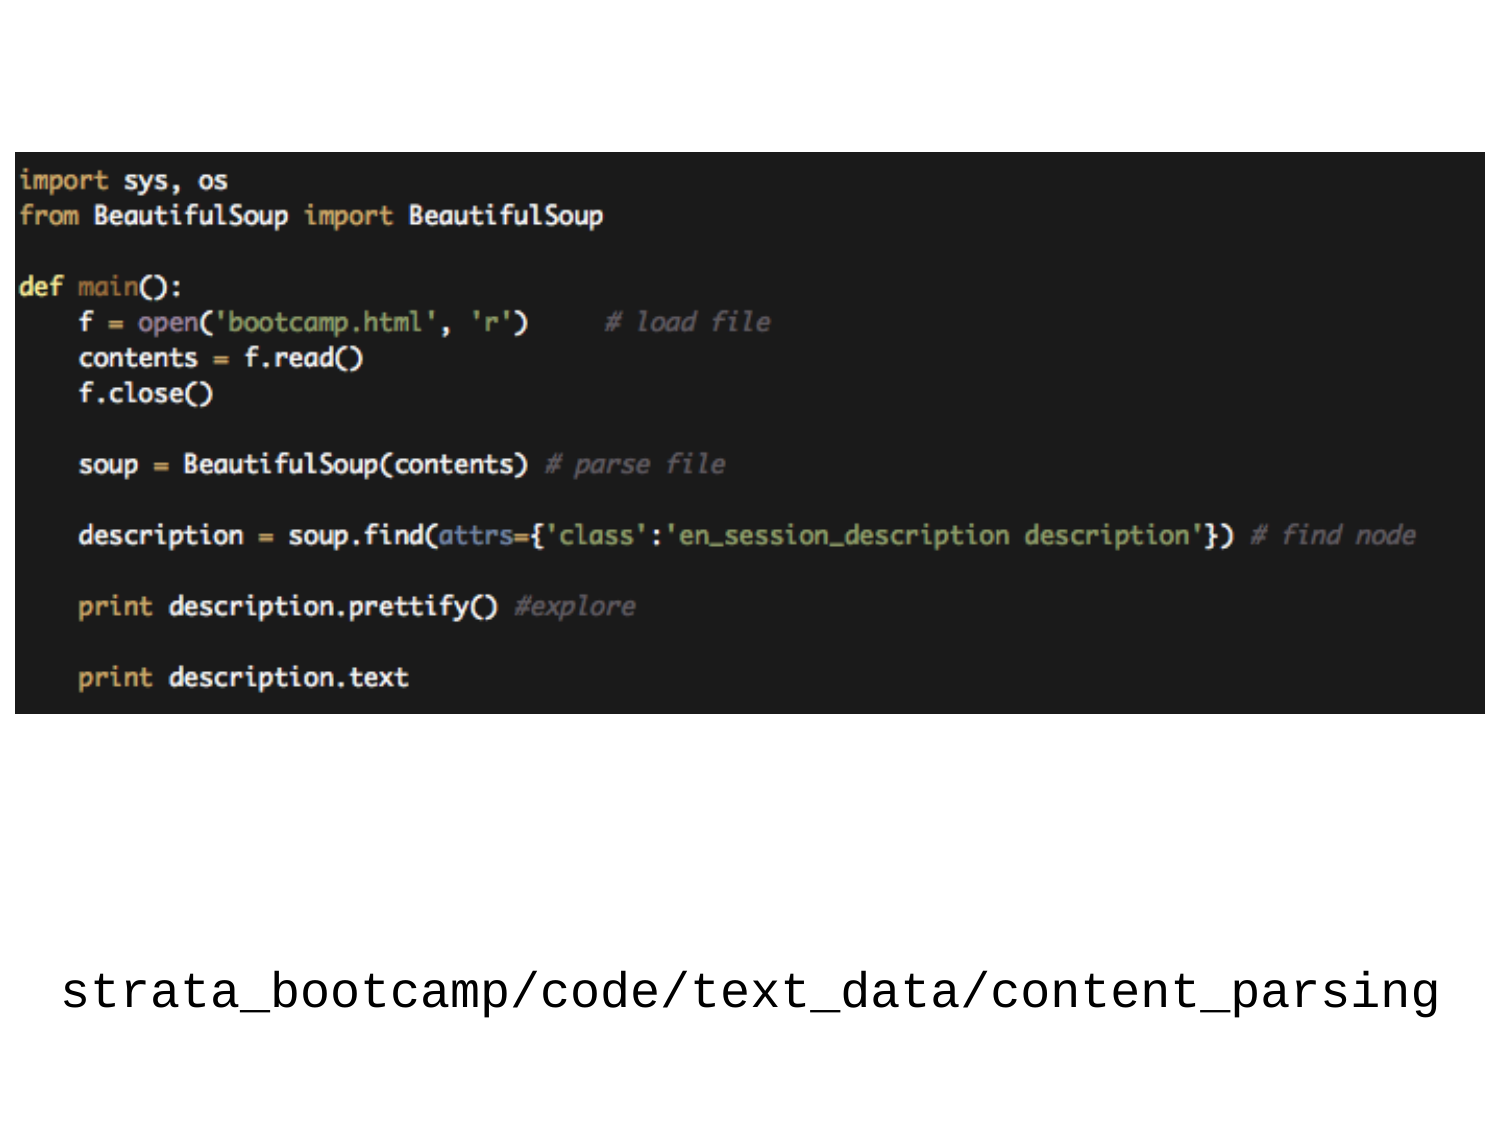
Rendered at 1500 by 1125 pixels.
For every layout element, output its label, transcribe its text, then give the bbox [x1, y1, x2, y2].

title strata_bootcamp/code/text_data/content_parsing [15, 893, 1485, 1082]
picture [15, 152, 1485, 714]
